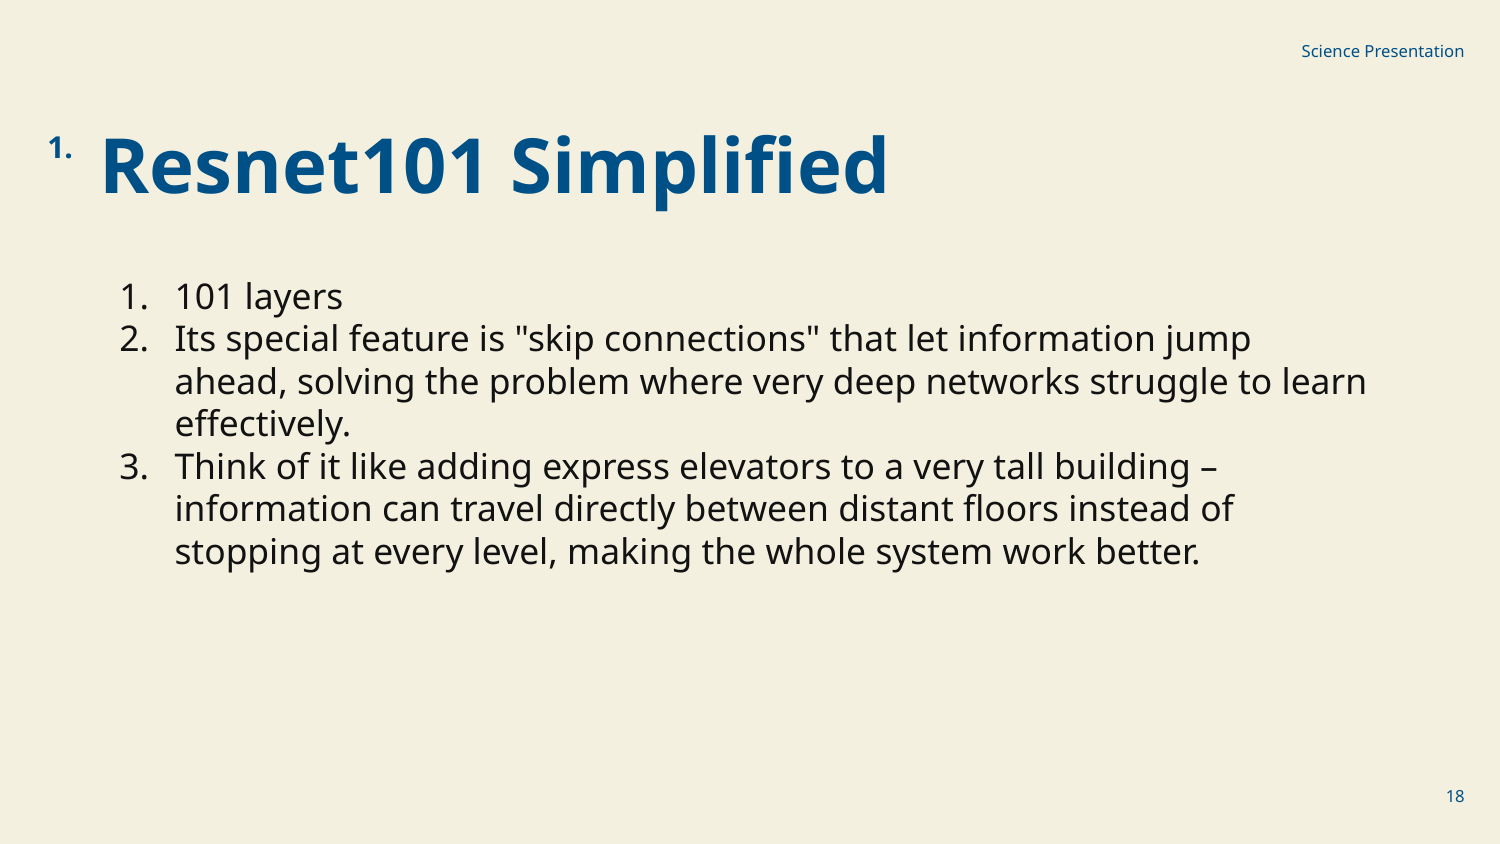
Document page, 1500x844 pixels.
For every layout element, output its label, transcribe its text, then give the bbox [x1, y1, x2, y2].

text_box 1. [32, 122, 97, 180]
text_box Resnet101 Simplified [84, 122, 1500, 204]
list Science Presentation [1162, 32, 1480, 67]
text_box 101 layers Its special feature is "skip connections" that let information jump ahead, solving the problem where very deep networks struggle to learn effectively. Think of it like adding express elevators to a very tall building – information can travel directly between distant floors instead of stopping at every level, making the whole system work better. [84, 258, 1390, 761]
slide_number ‹#› [1389, 764, 1480, 830]
